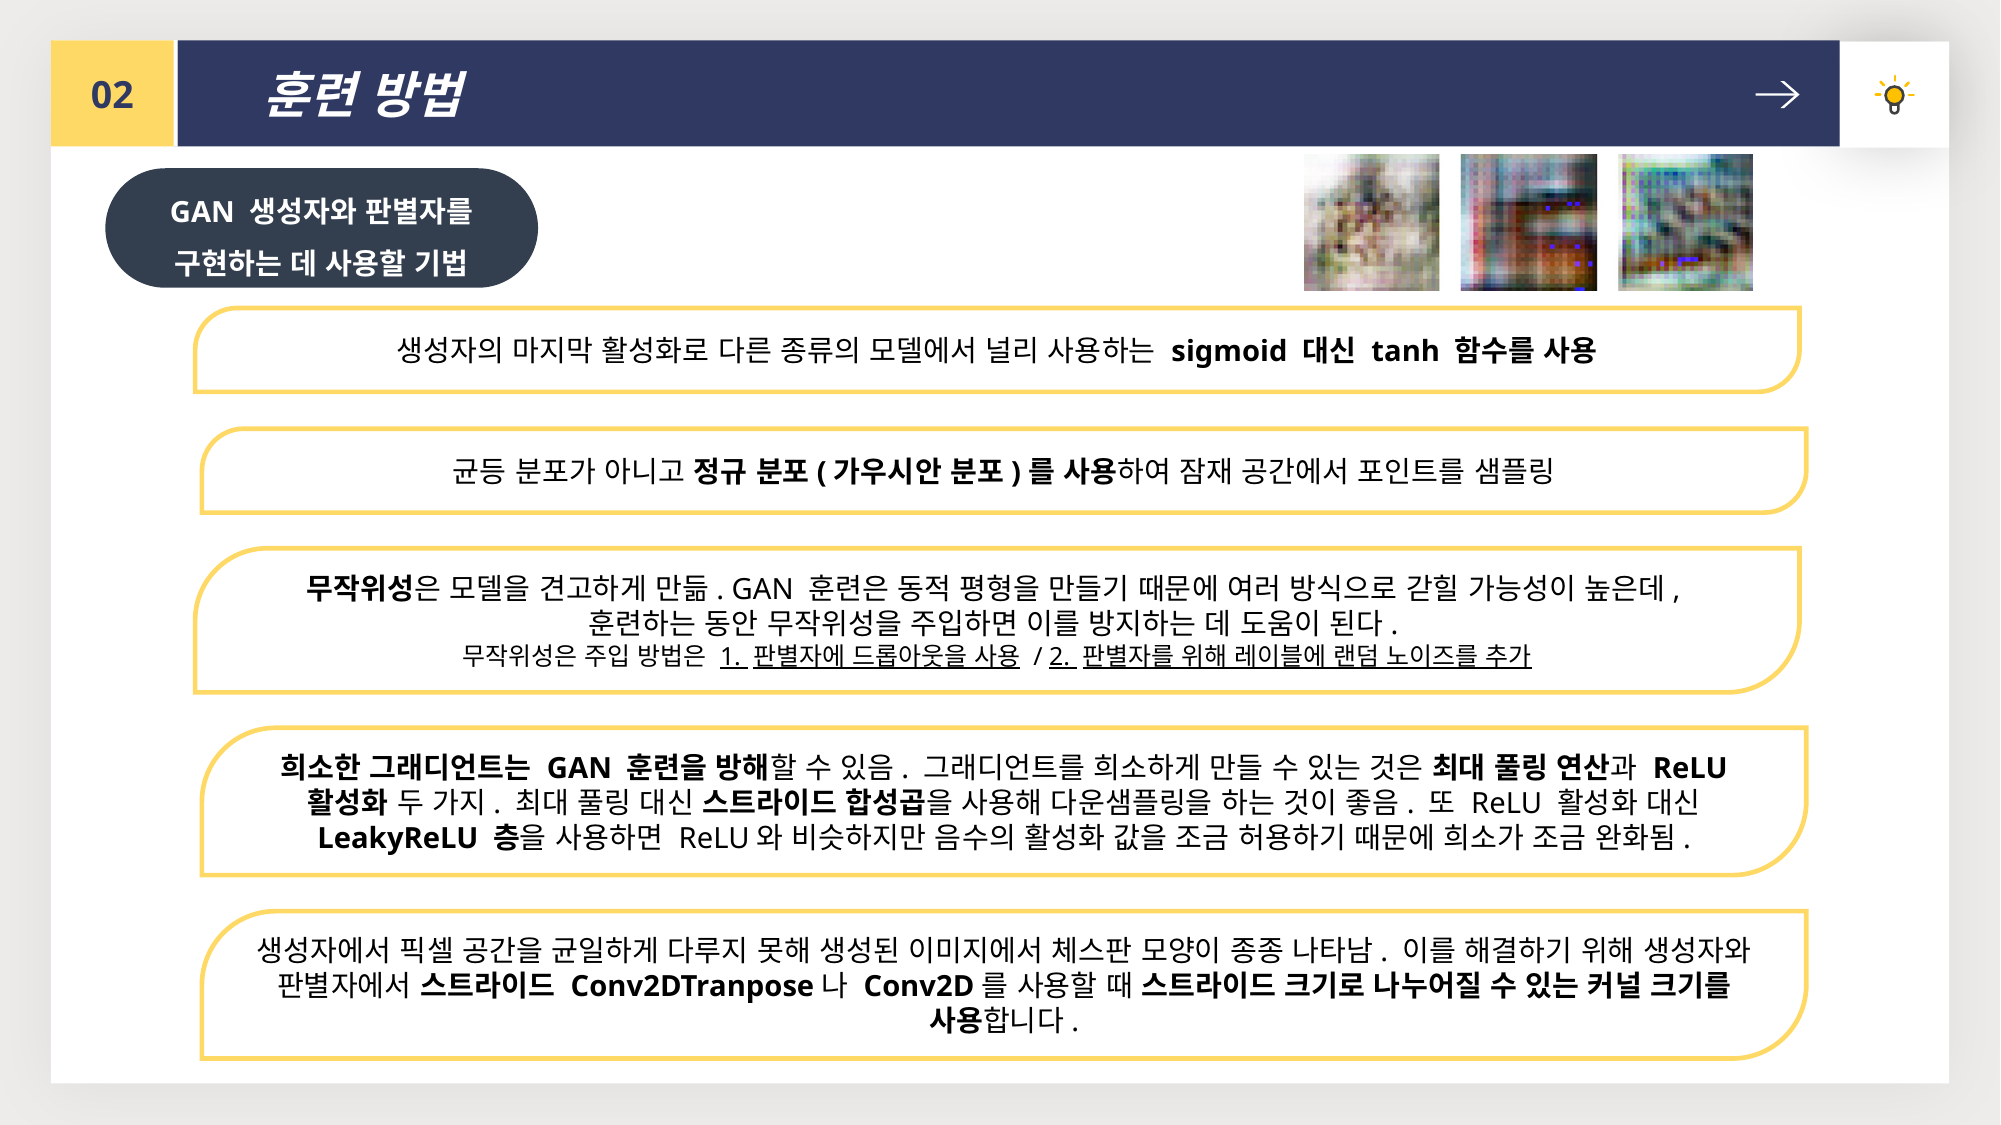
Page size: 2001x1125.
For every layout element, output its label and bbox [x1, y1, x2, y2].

text_box [50, 40, 1950, 1084]
picture [1304, 154, 1753, 291]
